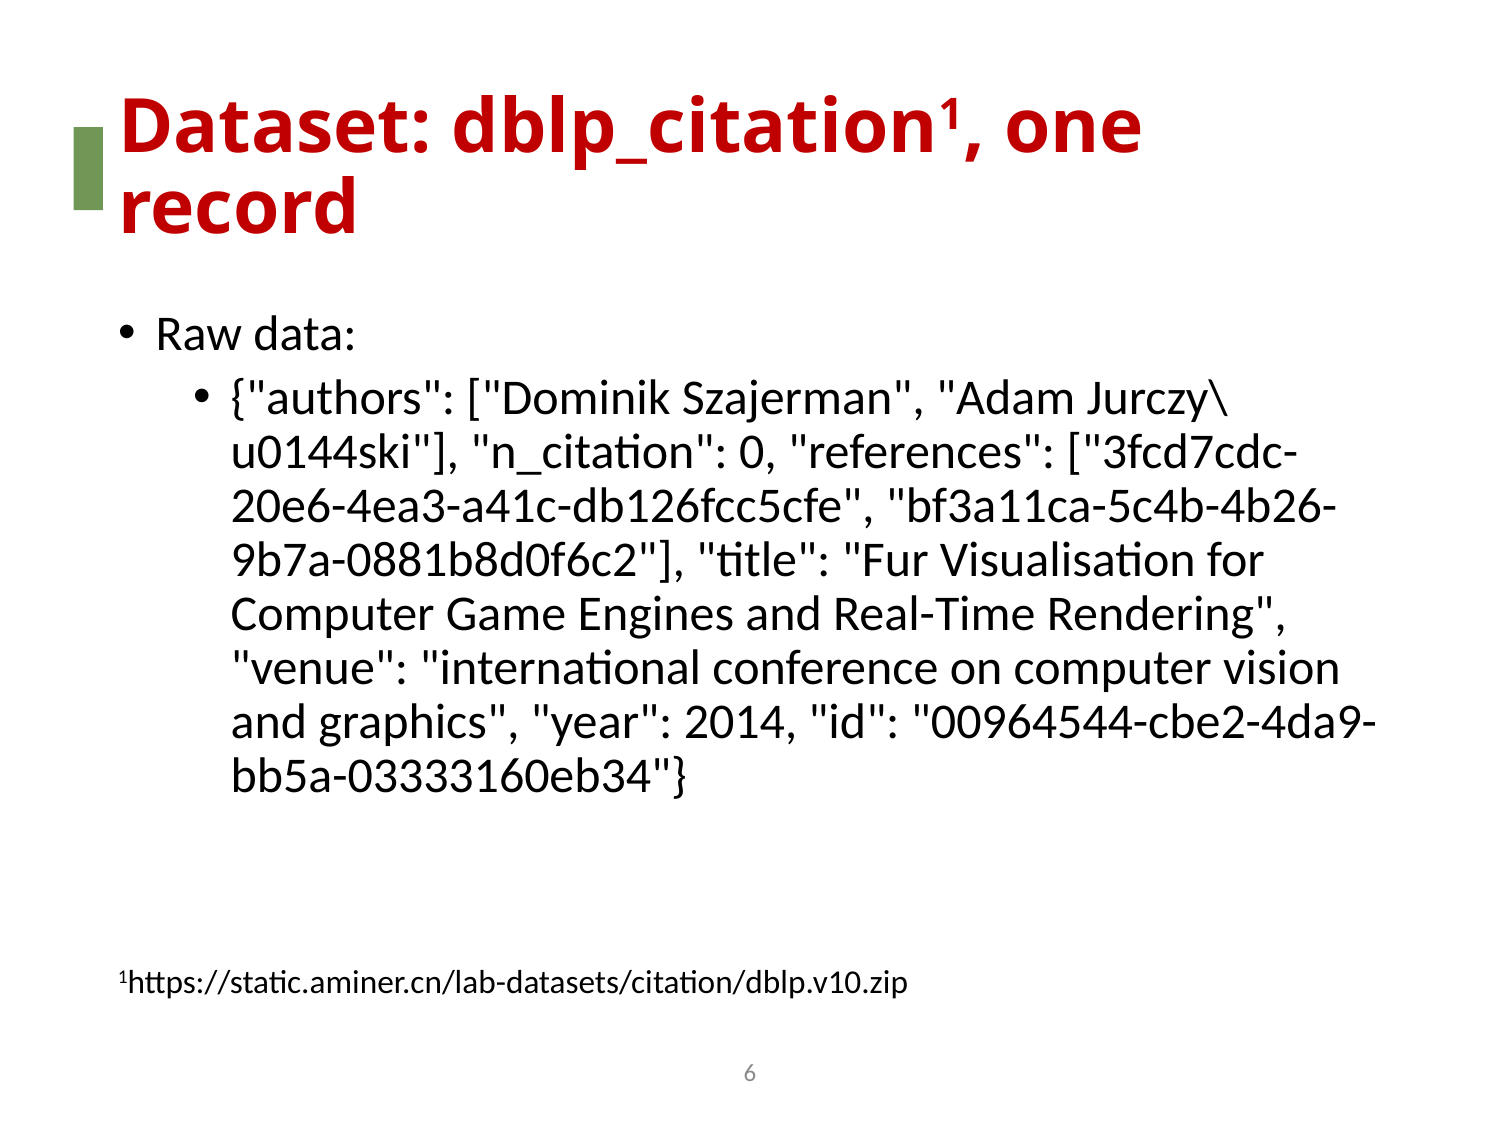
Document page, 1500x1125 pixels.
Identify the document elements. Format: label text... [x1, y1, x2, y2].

title Dataset: dblp_citation1, one record [103, 59, 1397, 278]
list Raw data: {"authors": ["Dominik Szajerman", "Adam Jurczy\u0144ski"], "n_citation": 0, "references": ["3fcd7cdc-20e6-4ea3-a41c-db126fcc5cfe", "bf3a11ca-5c4b-4b26-9b7a-0881b8d0f6c2"], "title": "Fur Visualisation for Computer Game Engines and Real-Time Rendering", "venue": "international conference on computer vision and graphics", "year": 2014, "id": "00964544-cbe2-4da9-bb5a-03333160eb34"} [103, 299, 1397, 1014]
text_box 1https://static.aminer.cn/lab-datasets/citation/dblp.v10.zip [103, 952, 1209, 1008]
slide_number 5 [581, 1041, 919, 1102]
text_box [72, 126, 104, 211]
